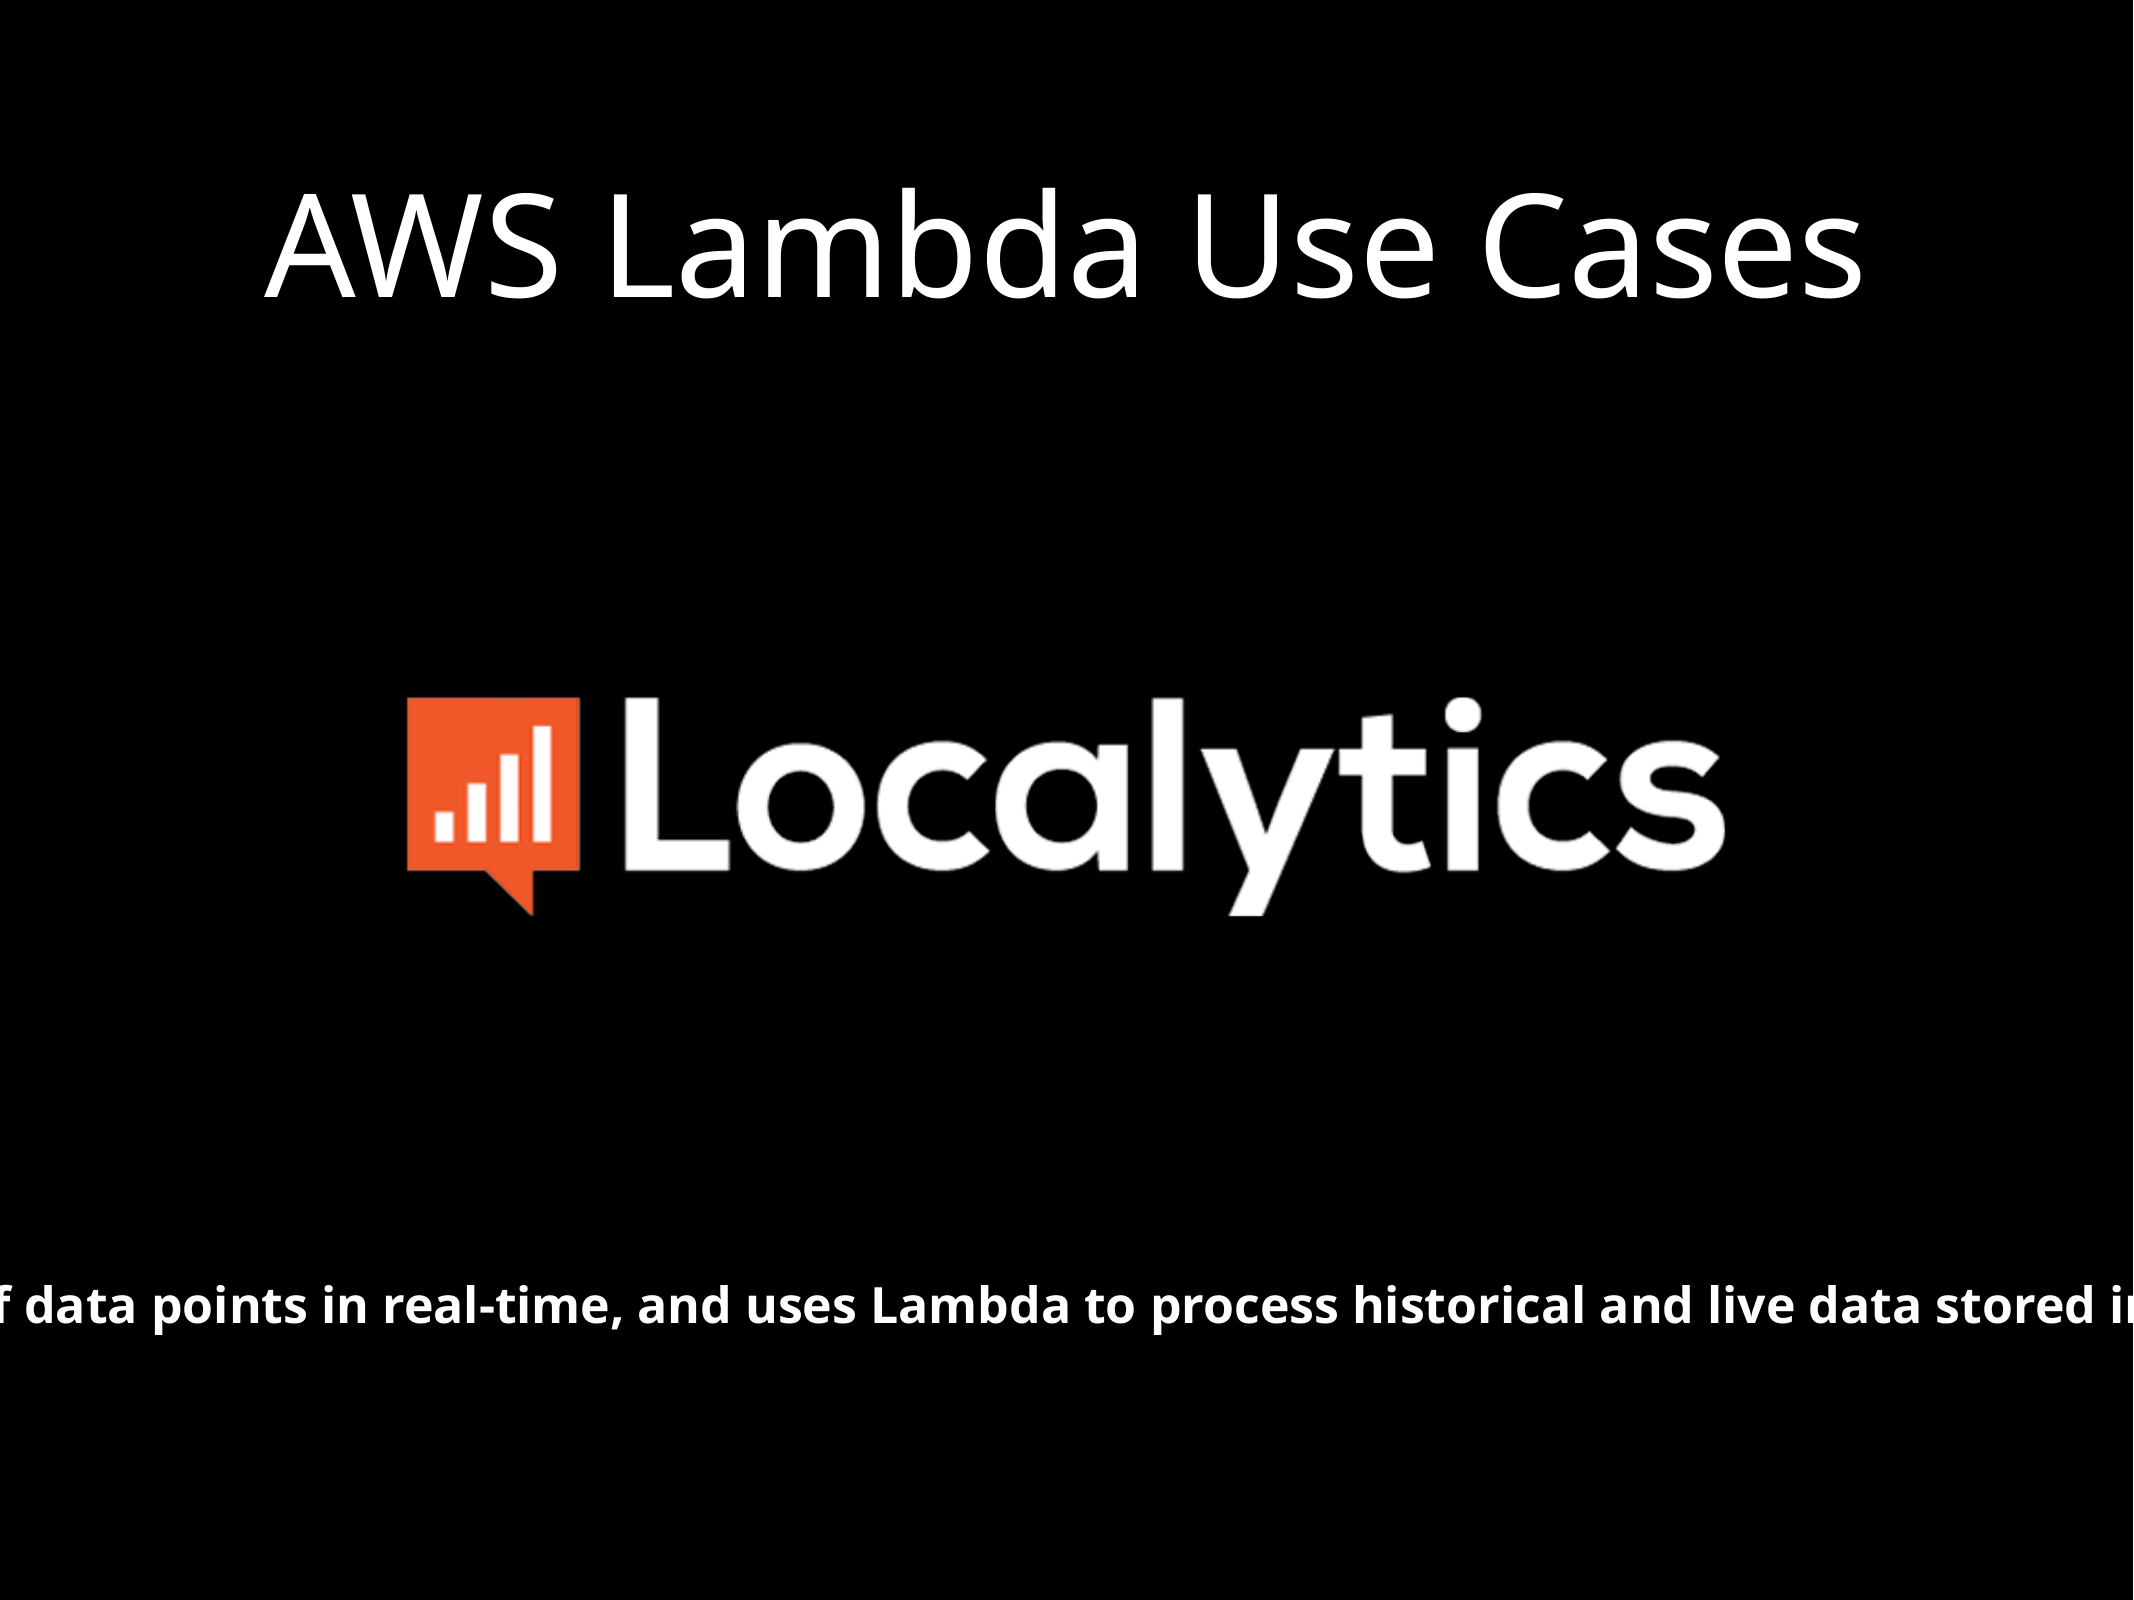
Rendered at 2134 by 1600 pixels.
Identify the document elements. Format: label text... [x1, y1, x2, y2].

title AWS Lambda Use Cases [0, 0, 2134, 336]
text_box Localytics processes billions of data points in real-time, and uses Lambda to process historical and live data stored in S3 or streamed from Kinesis. [0, 1264, 2134, 1342]
picture [399, 495, 1734, 1105]
